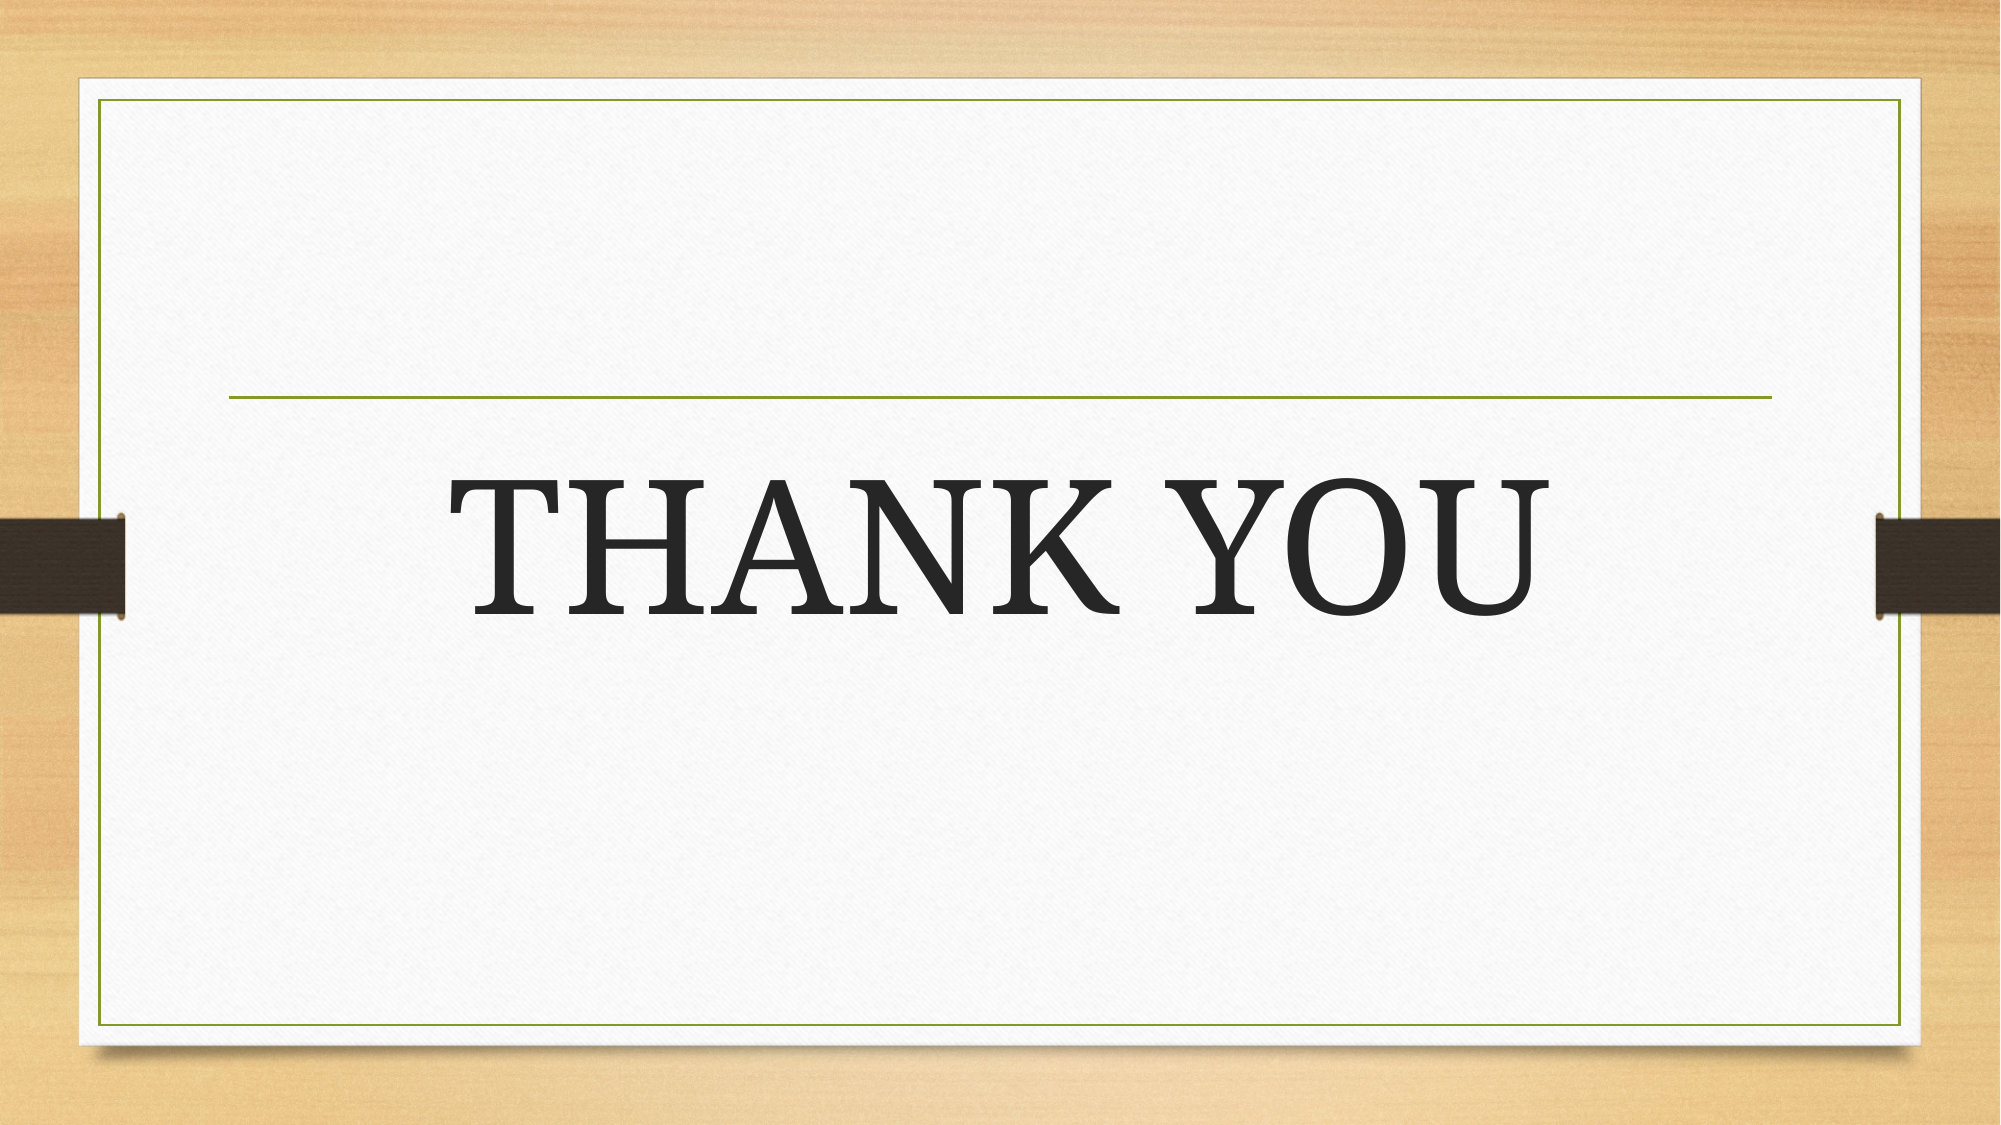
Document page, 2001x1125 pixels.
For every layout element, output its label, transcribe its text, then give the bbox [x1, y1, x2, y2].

list THANK YOU [212, 419, 1788, 964]
picture [0, 0, 2001, 1125]
